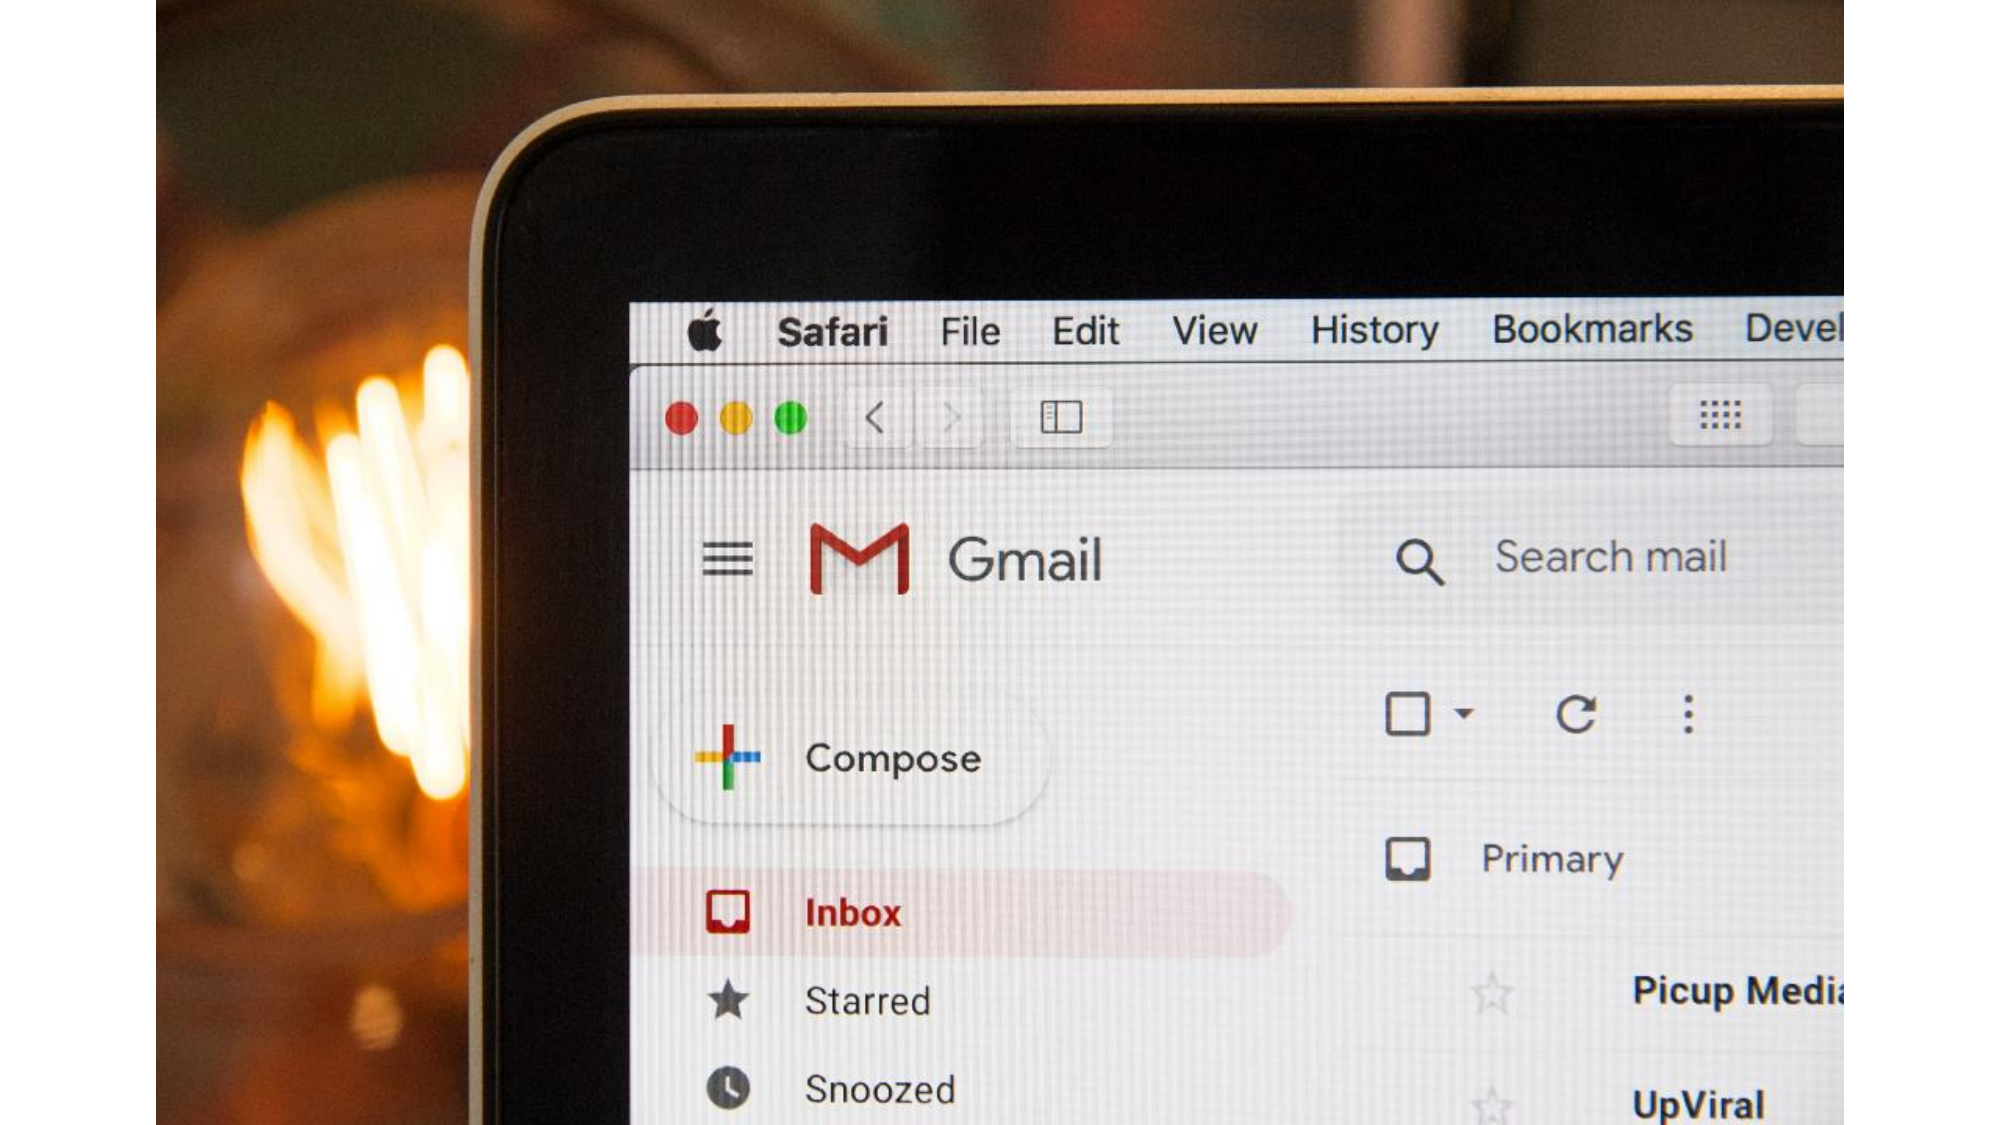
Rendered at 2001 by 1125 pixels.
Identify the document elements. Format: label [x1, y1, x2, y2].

picture [156, 0, 1844, 1125]
